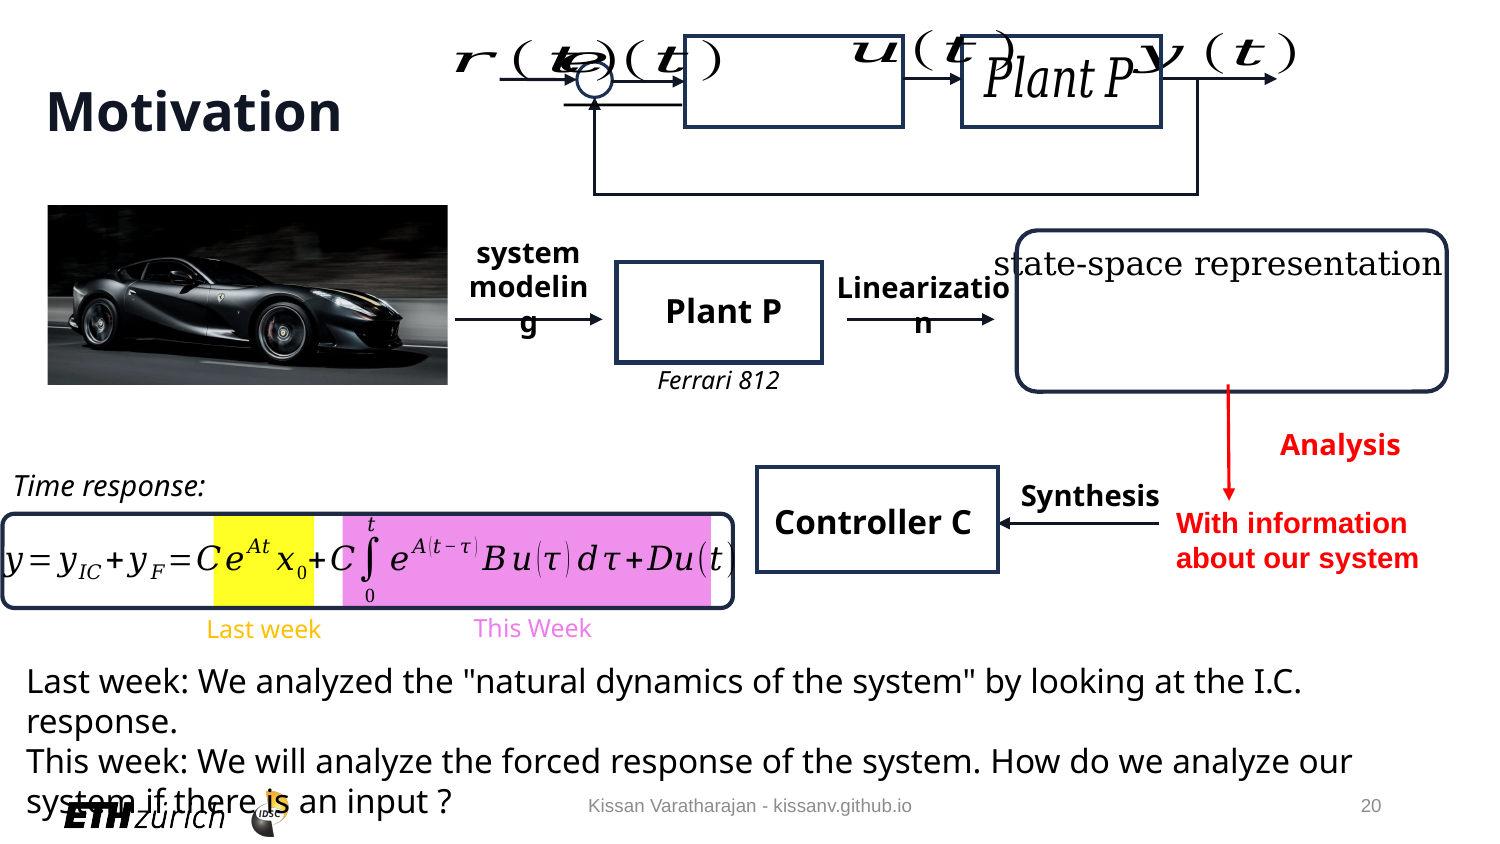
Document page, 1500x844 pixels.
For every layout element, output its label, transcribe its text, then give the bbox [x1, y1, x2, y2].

text_box [1015, 229, 1448, 393]
footer Kissan Varatharajan - kissanv.github.io [496, 782, 1004, 827]
text_box [756, 466, 999, 573]
text_box Ferrari 812 [642, 357, 845, 402]
title Motivation [30, 59, 412, 169]
text_box Plant P [650, 283, 798, 338]
text_box [575, 62, 614, 99]
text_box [961, 36, 1161, 97]
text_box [594, 97, 1197, 195]
text_box Last week [191, 608, 337, 652]
text_box Time response: [0, 459, 221, 510]
text_box system modeling [448, 226, 610, 347]
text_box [674, 36, 919, 97]
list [47, 205, 448, 385]
picture [38, 776, 293, 844]
text_box Synthesis [1006, 469, 1187, 520]
slide_number 20 [1059, 782, 1397, 827]
text_box This Week [458, 608, 608, 650]
text_box Analysis [1265, 419, 1475, 469]
text_box With information about our system [1161, 496, 1451, 582]
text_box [2, 512, 738, 608]
text_box Linearization [813, 262, 1015, 348]
text_box Controller C [759, 494, 988, 549]
text_box [615, 261, 823, 364]
